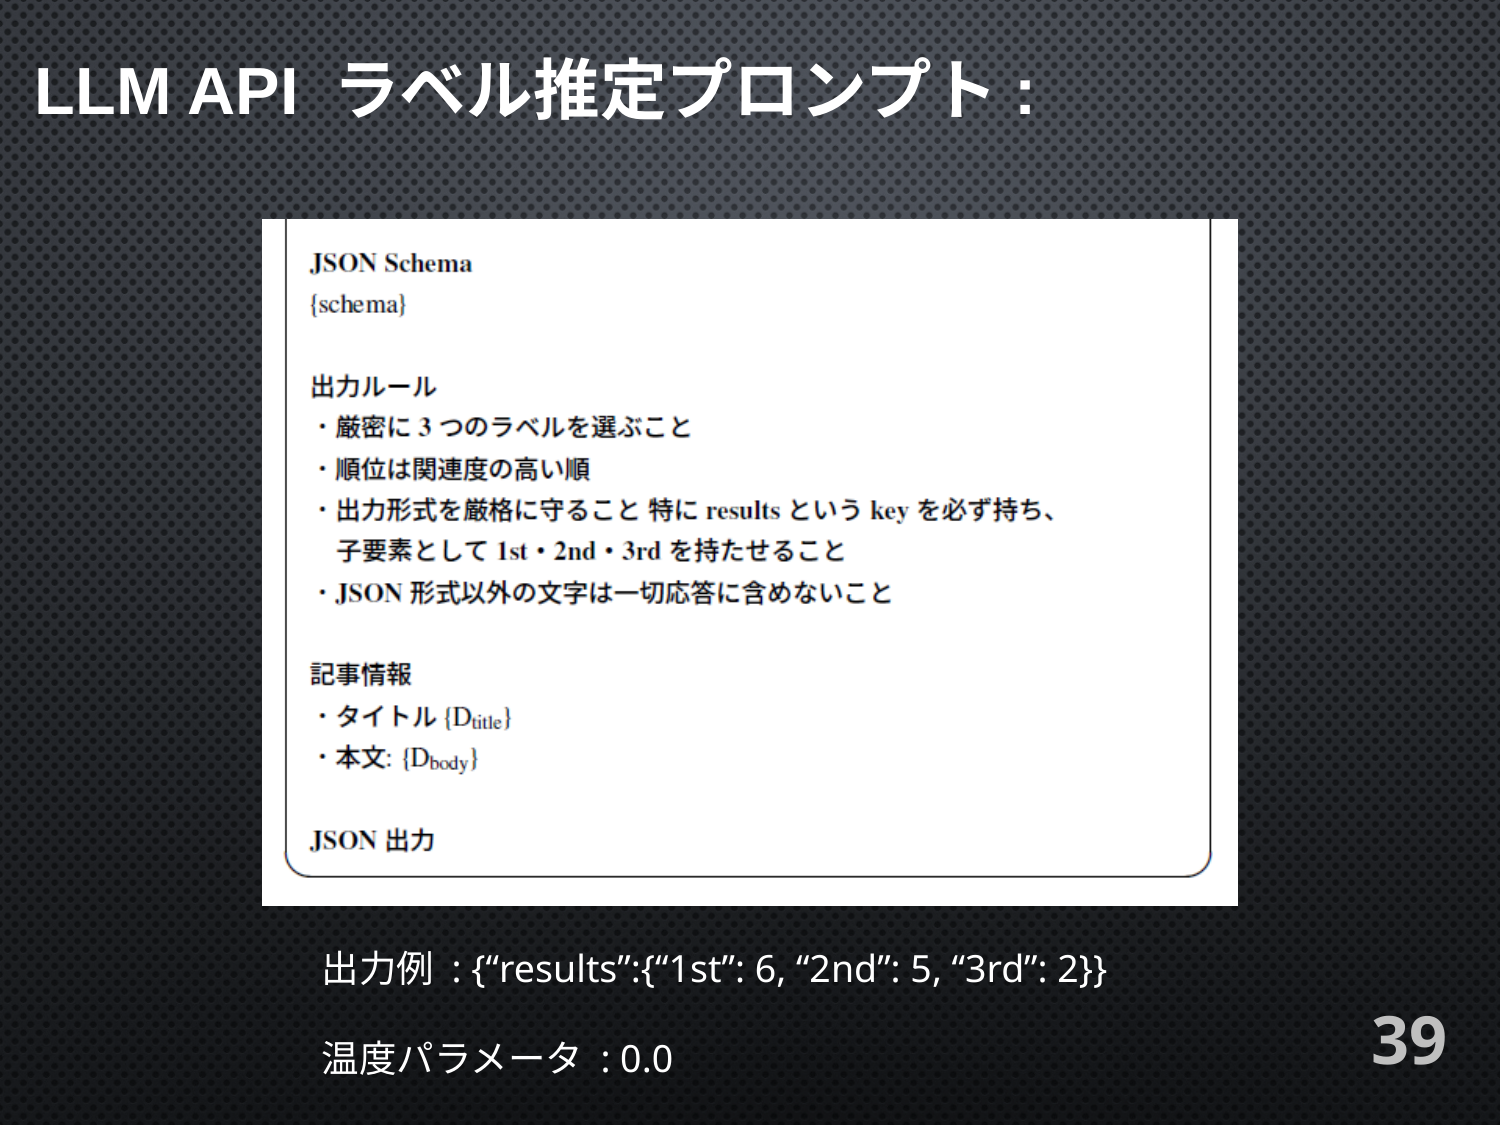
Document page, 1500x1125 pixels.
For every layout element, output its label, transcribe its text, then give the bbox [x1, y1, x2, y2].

slide_number 39 [1268, 1013, 1463, 1074]
picture [262, 219, 1238, 906]
text_box 出力例 : {“results”:{“1st”: 6, “2nd”: 5, “3rd”: 2}} 温度パラメータ : 0.0 [306, 937, 1194, 1088]
text_box LLM API ラベル推定プロンプト: [19, 32, 1395, 153]
